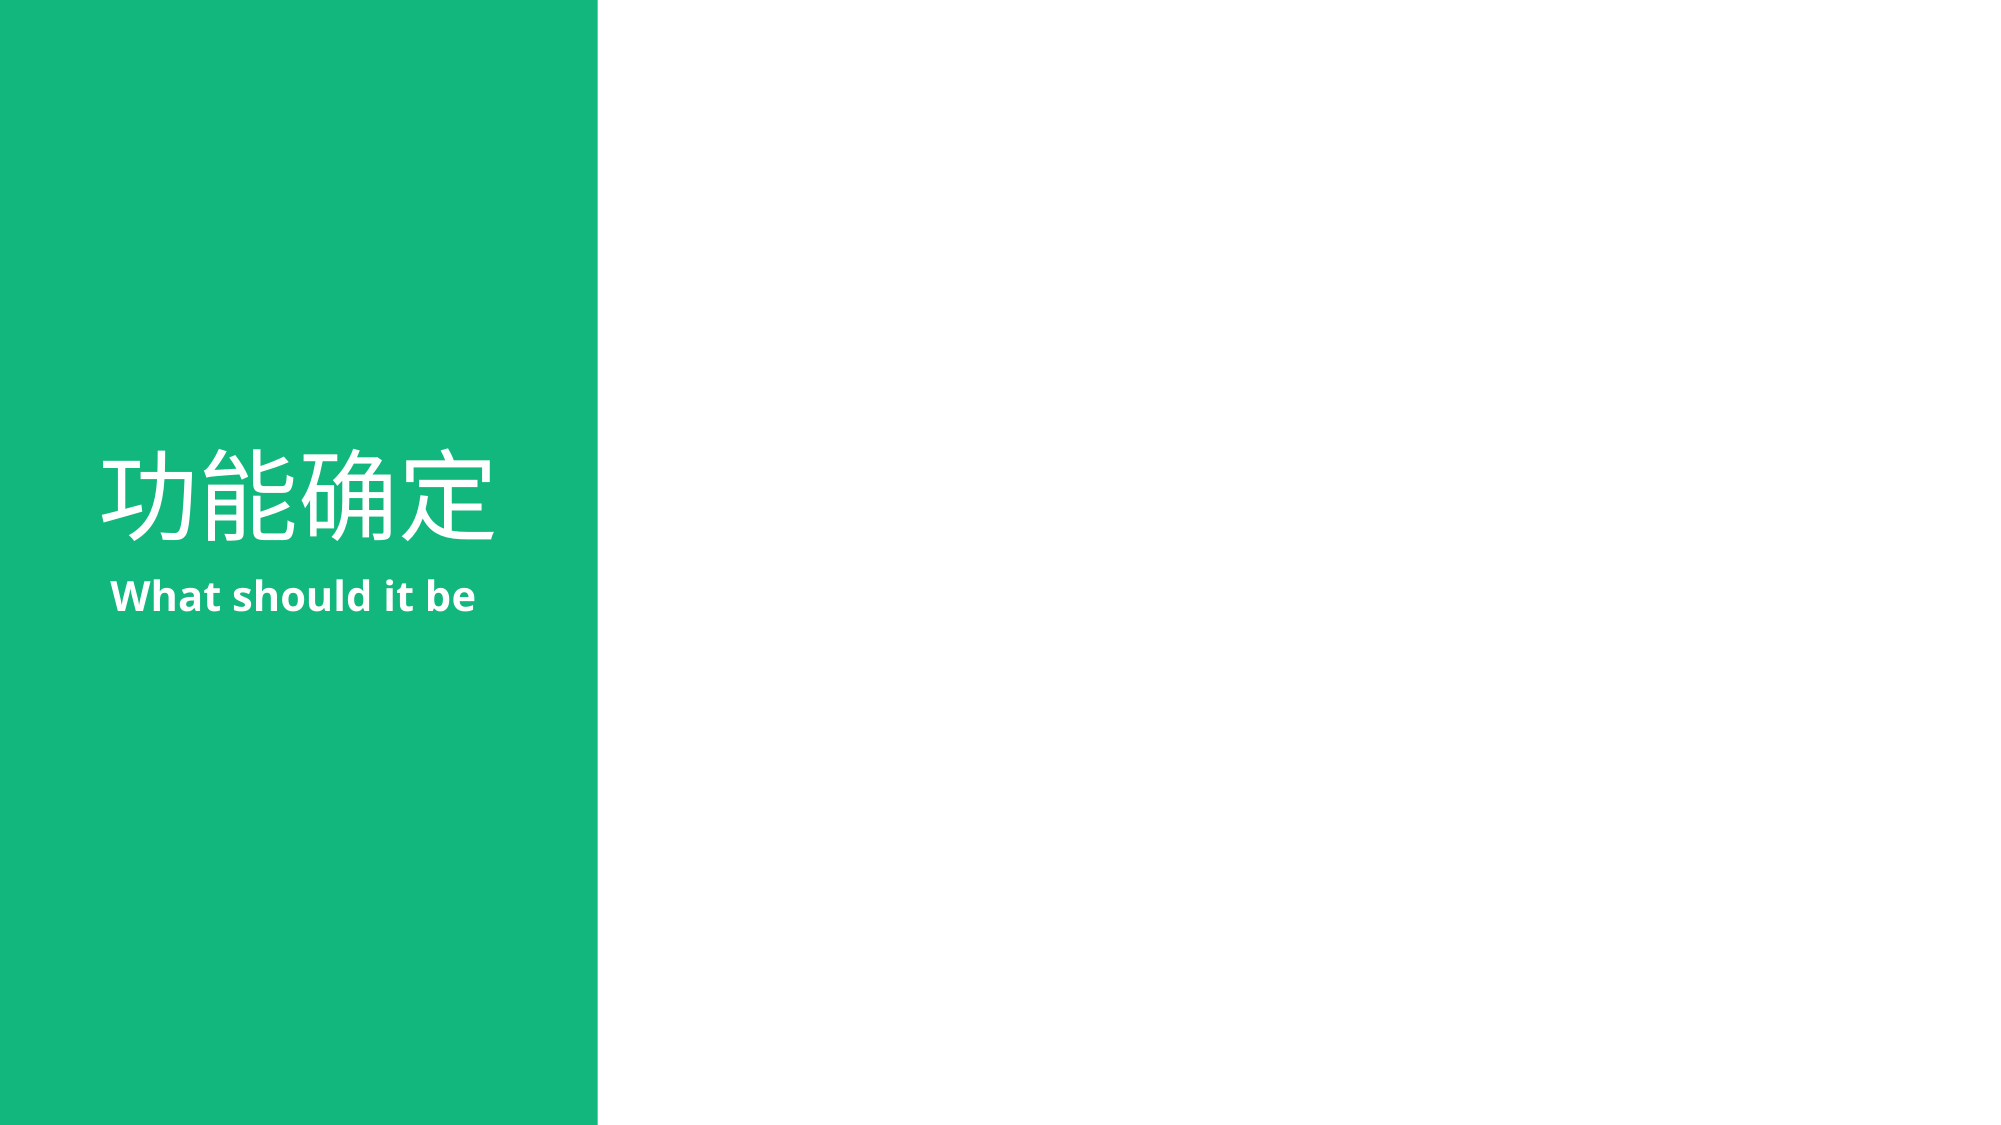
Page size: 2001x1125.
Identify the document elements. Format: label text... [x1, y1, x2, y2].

text_box 功能确定 [0, 426, 598, 561]
text_box What should it be [0, 562, 598, 628]
text_box [0, 0, 599, 1125]
